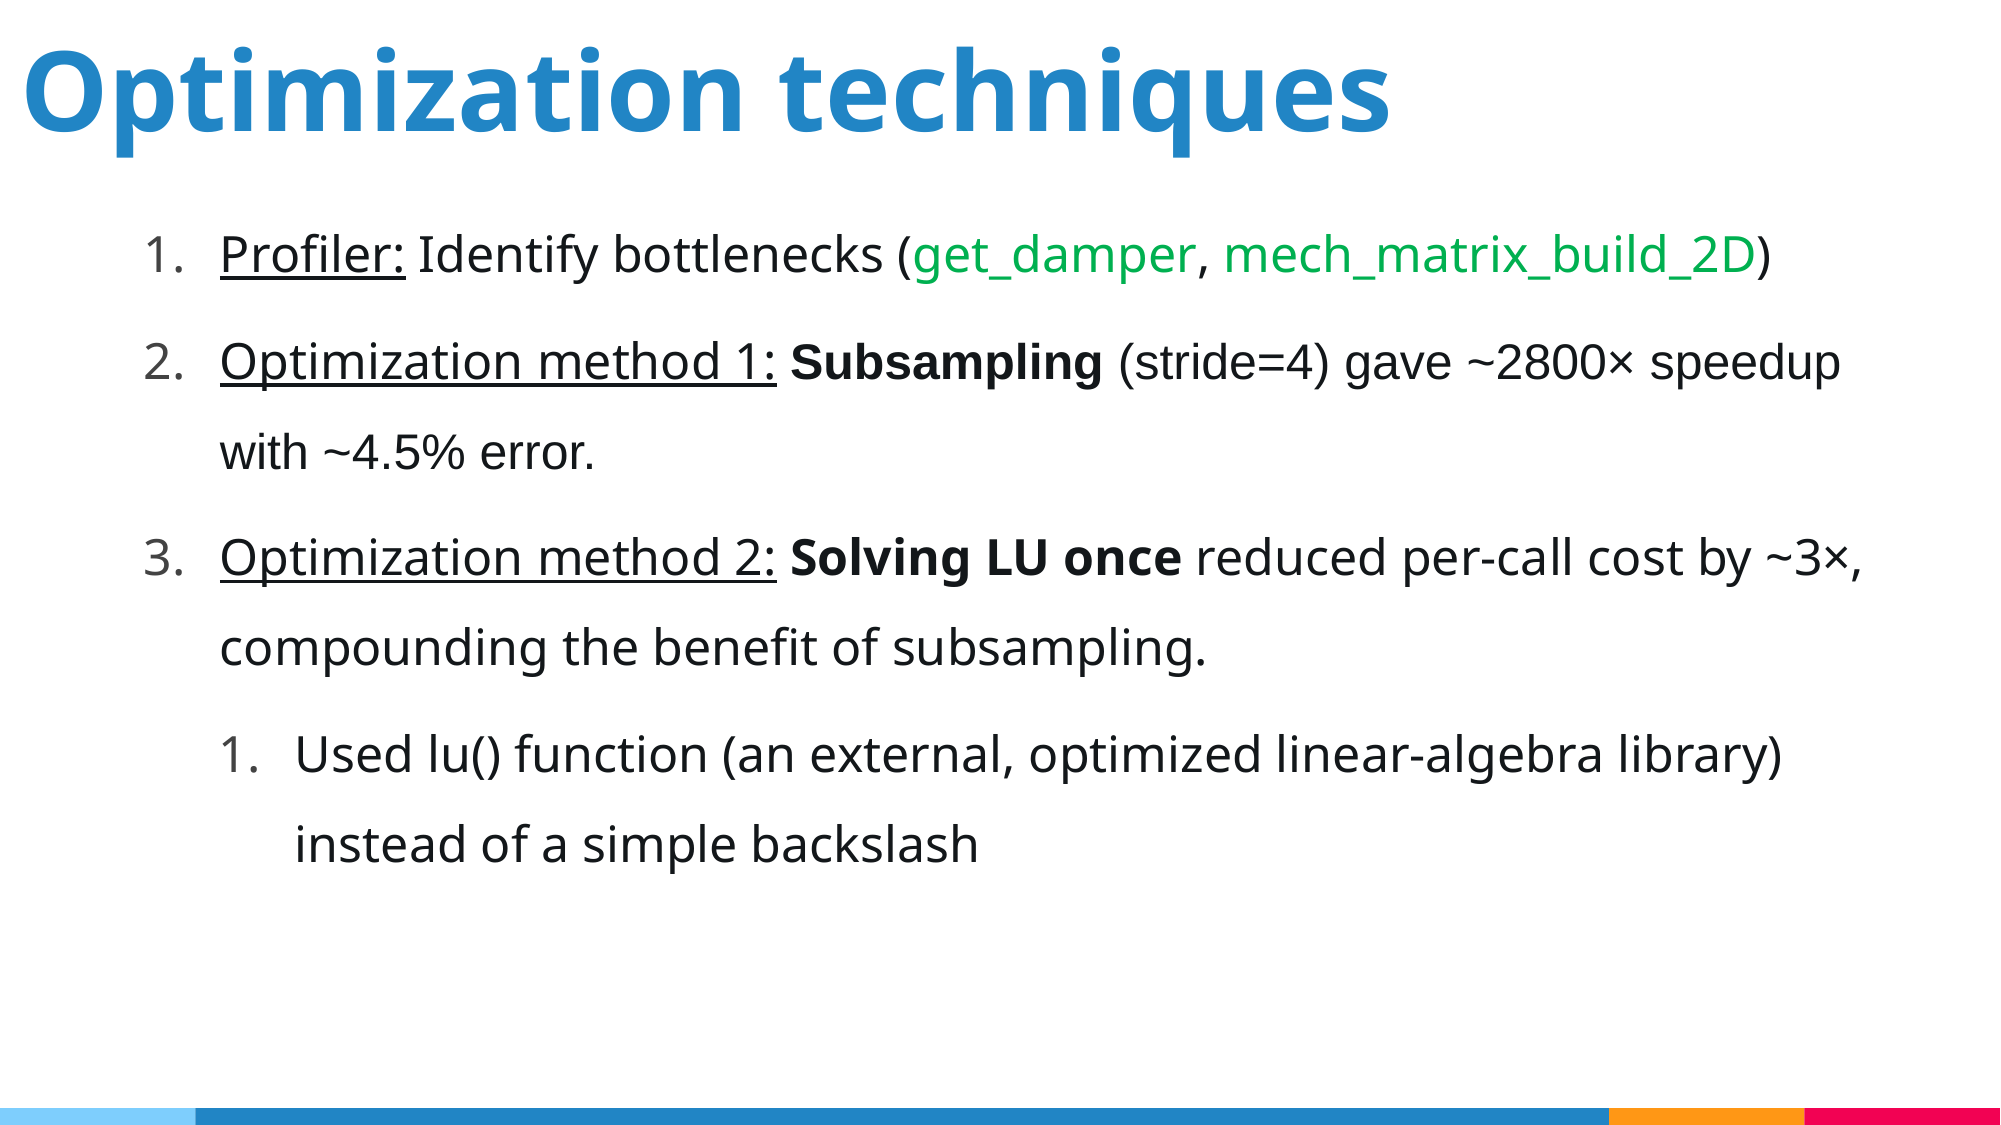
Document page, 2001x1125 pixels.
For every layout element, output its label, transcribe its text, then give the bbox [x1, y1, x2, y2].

text_box Profiler: Identify bottlenecks (get_damper, mech_matrix_build_2D) Optimization method 1: Subsampling (stride=4) gave ~2800× speedup with ~4.5% error. Optimization method 2: Solving LU once reduced per‑call cost by ~3×, compounding the benefit of subsampling. Used lu() function (an external, optimized linear‑algebra library) instead of a simple backslash [99, 173, 1900, 893]
text_box Optimization techniques [0, 0, 2000, 173]
